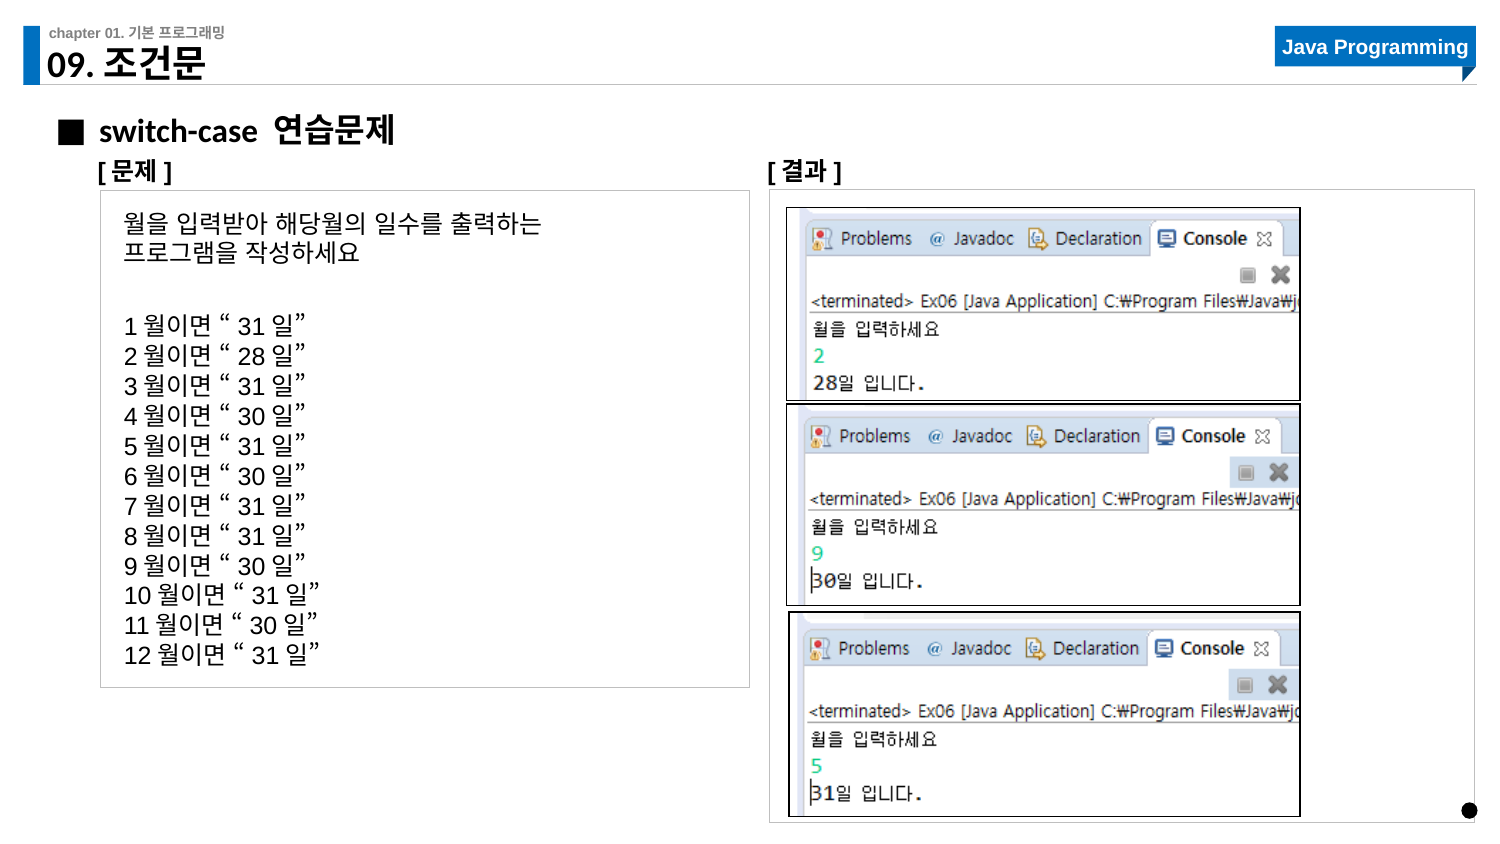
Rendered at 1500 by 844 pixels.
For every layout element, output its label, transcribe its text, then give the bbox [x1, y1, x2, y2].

text_box [769, 189, 1475, 823]
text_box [787, 208, 1300, 816]
list switch-case 연습문제 [55, 89, 1488, 140]
text_box 월을 입력받아 해당월의 일수를 출력하는 프로그램을 작성하세요 1월이면 “31일” 2월이면 “28일” 3월이면 “31일” 4월이면 “30일” 5월이면 “31일” 6월이면 “30일” 7월이면 “31일” 8월이면 “31일” 9월이면 “30일” 10월이면 “31일” 11월이면 “30일” 12월이면 “31일” [100, 190, 750, 688]
text_box [결과] [752, 148, 1110, 194]
text_box [문제] [82, 148, 440, 194]
title 09.조건문 [47, 51, 542, 86]
text_box [1461, 802, 1478, 819]
